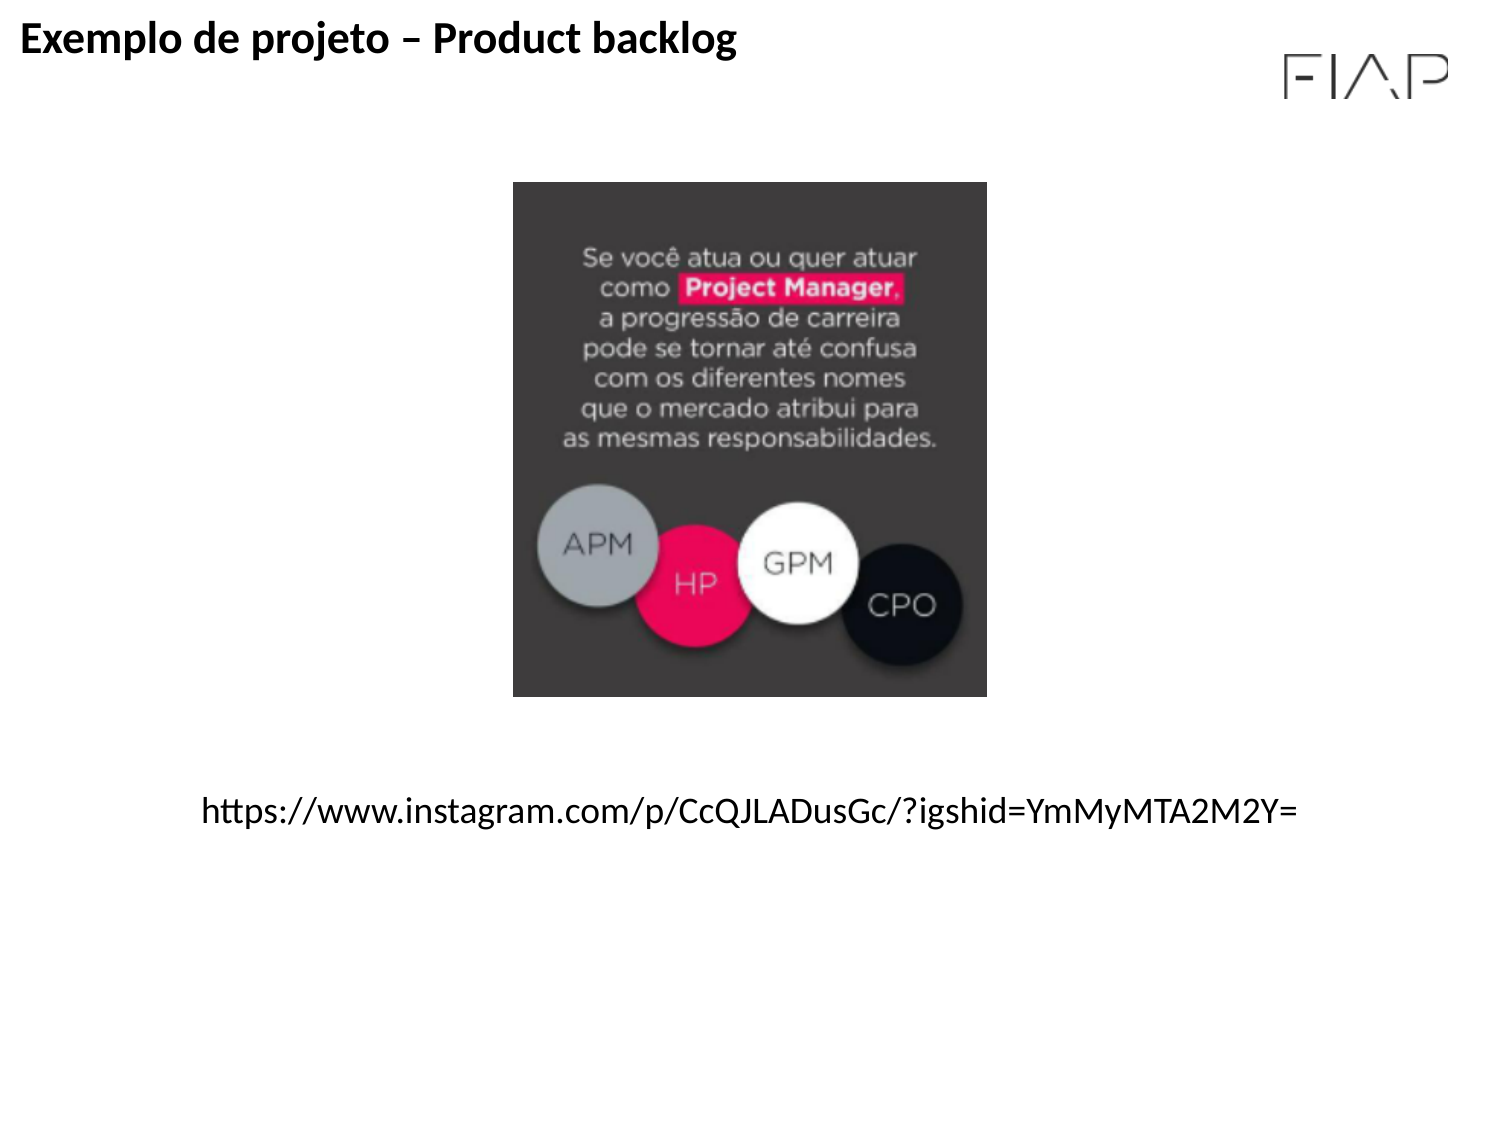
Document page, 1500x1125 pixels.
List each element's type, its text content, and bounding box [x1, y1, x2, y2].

picture [512, 181, 988, 698]
text_box https://www.instagram.com/p/CcQJLADusGc/?igshid=YmMyMTA2M2Y= [152, 778, 1348, 838]
text_box Exemplo de projeto – Product backlog [5, 0, 753, 70]
picture [1283, 53, 1449, 99]
